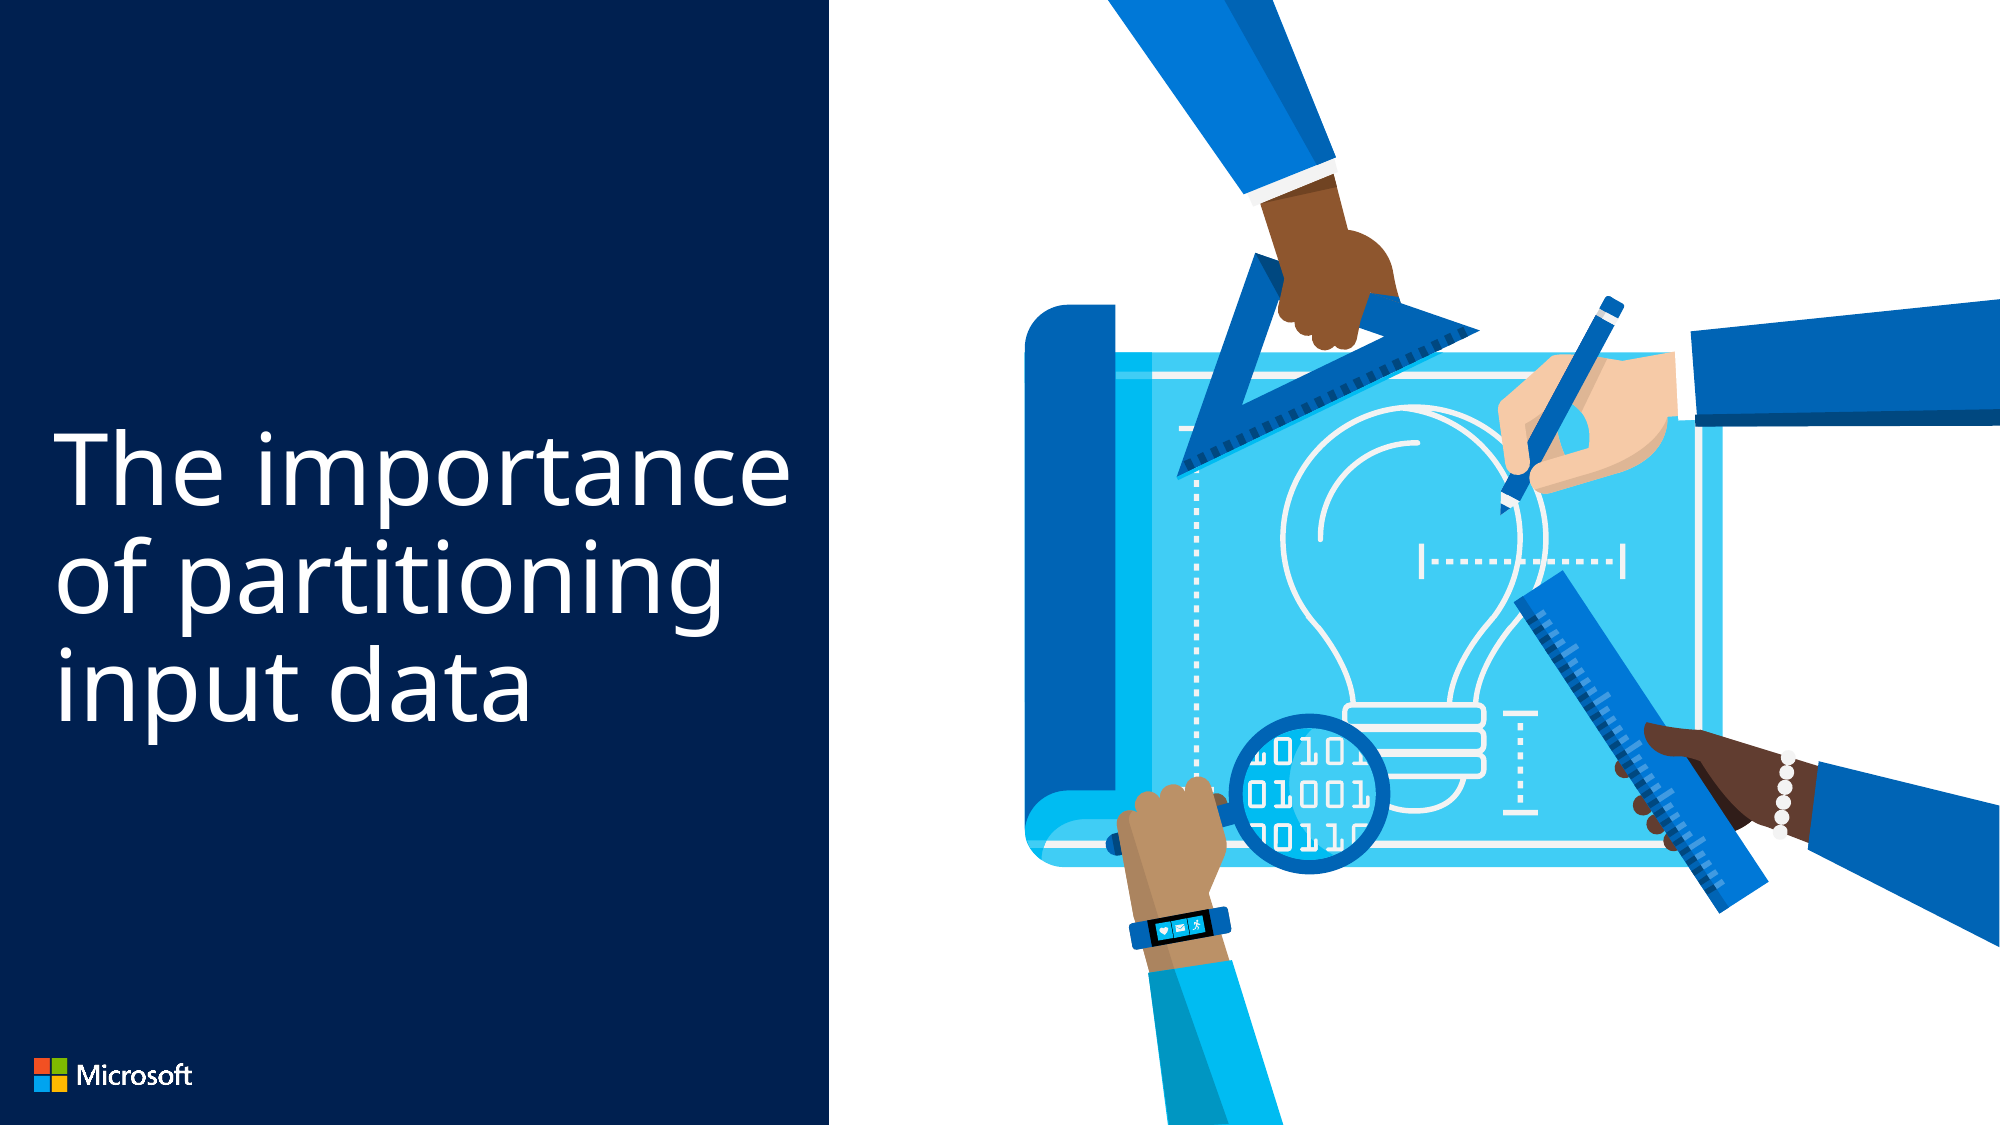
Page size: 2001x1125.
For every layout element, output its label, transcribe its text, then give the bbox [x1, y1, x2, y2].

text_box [789, 0, 2000, 1125]
picture [0, 1024, 225, 1125]
text_box The importance of partitioning input data [23, 395, 789, 767]
